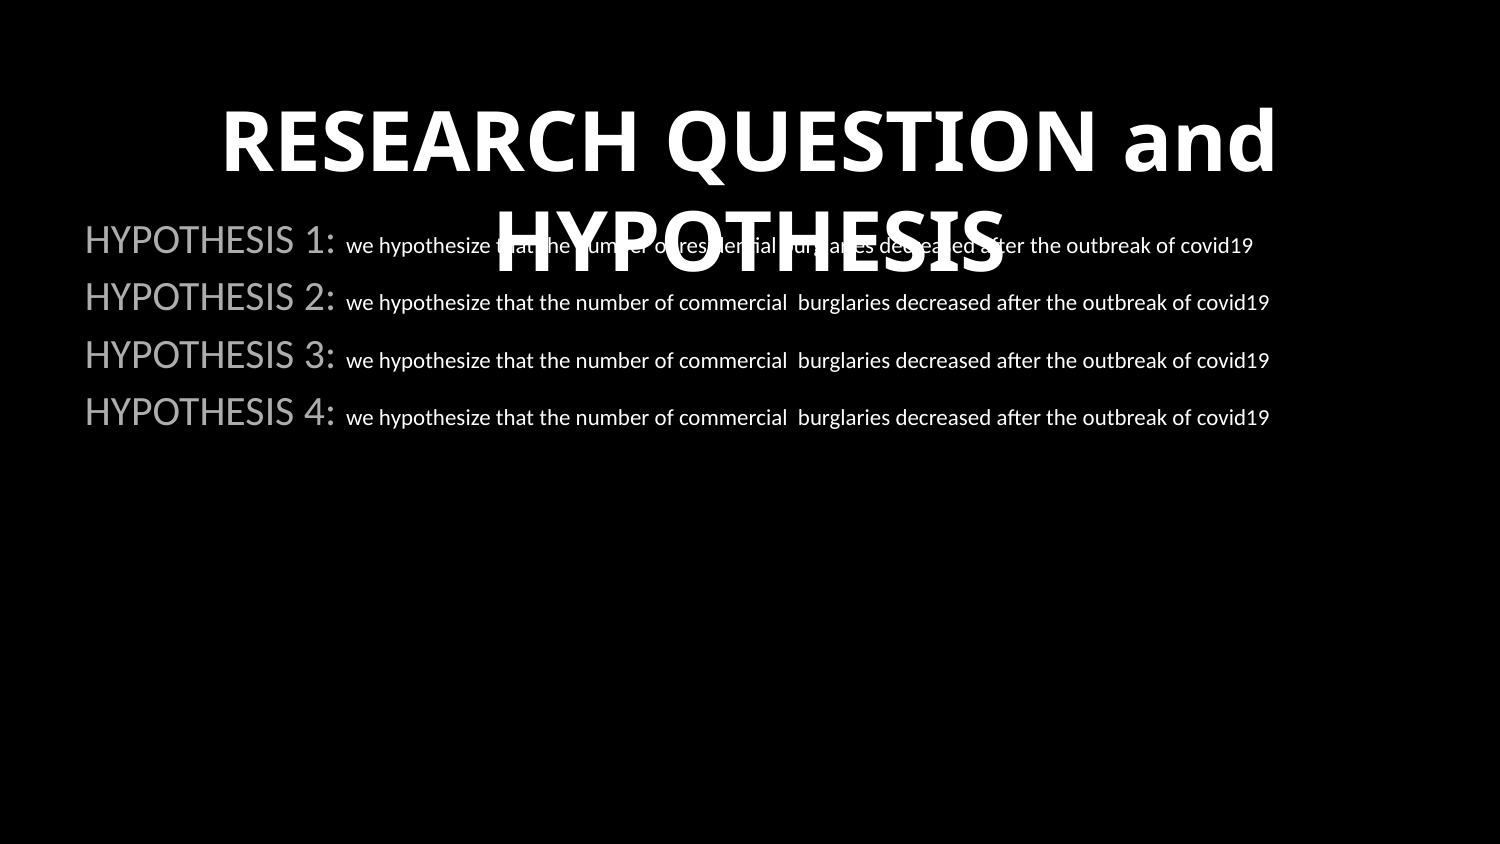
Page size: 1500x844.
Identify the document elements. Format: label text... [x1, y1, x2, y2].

title RESEARCH QUESTION and HYPOTHESIS [51, 72, 1449, 167]
list HYPOTHESIS 1: we hypothesize that the number of residential burglaries decreased after the outbreak of covid19 HYPOTHESIS 2: we hypothesize that the number of commercial burglaries decreased after the outbreak of covid19 HYPOTHESIS 3: we hypothesize that the number of commercial burglaries decreased after the outbreak of covid19 HYPOTHESIS 4: we hypothesize that the number of commercial burglaries decreased after the outbreak of covid19 [51, 189, 1449, 750]
